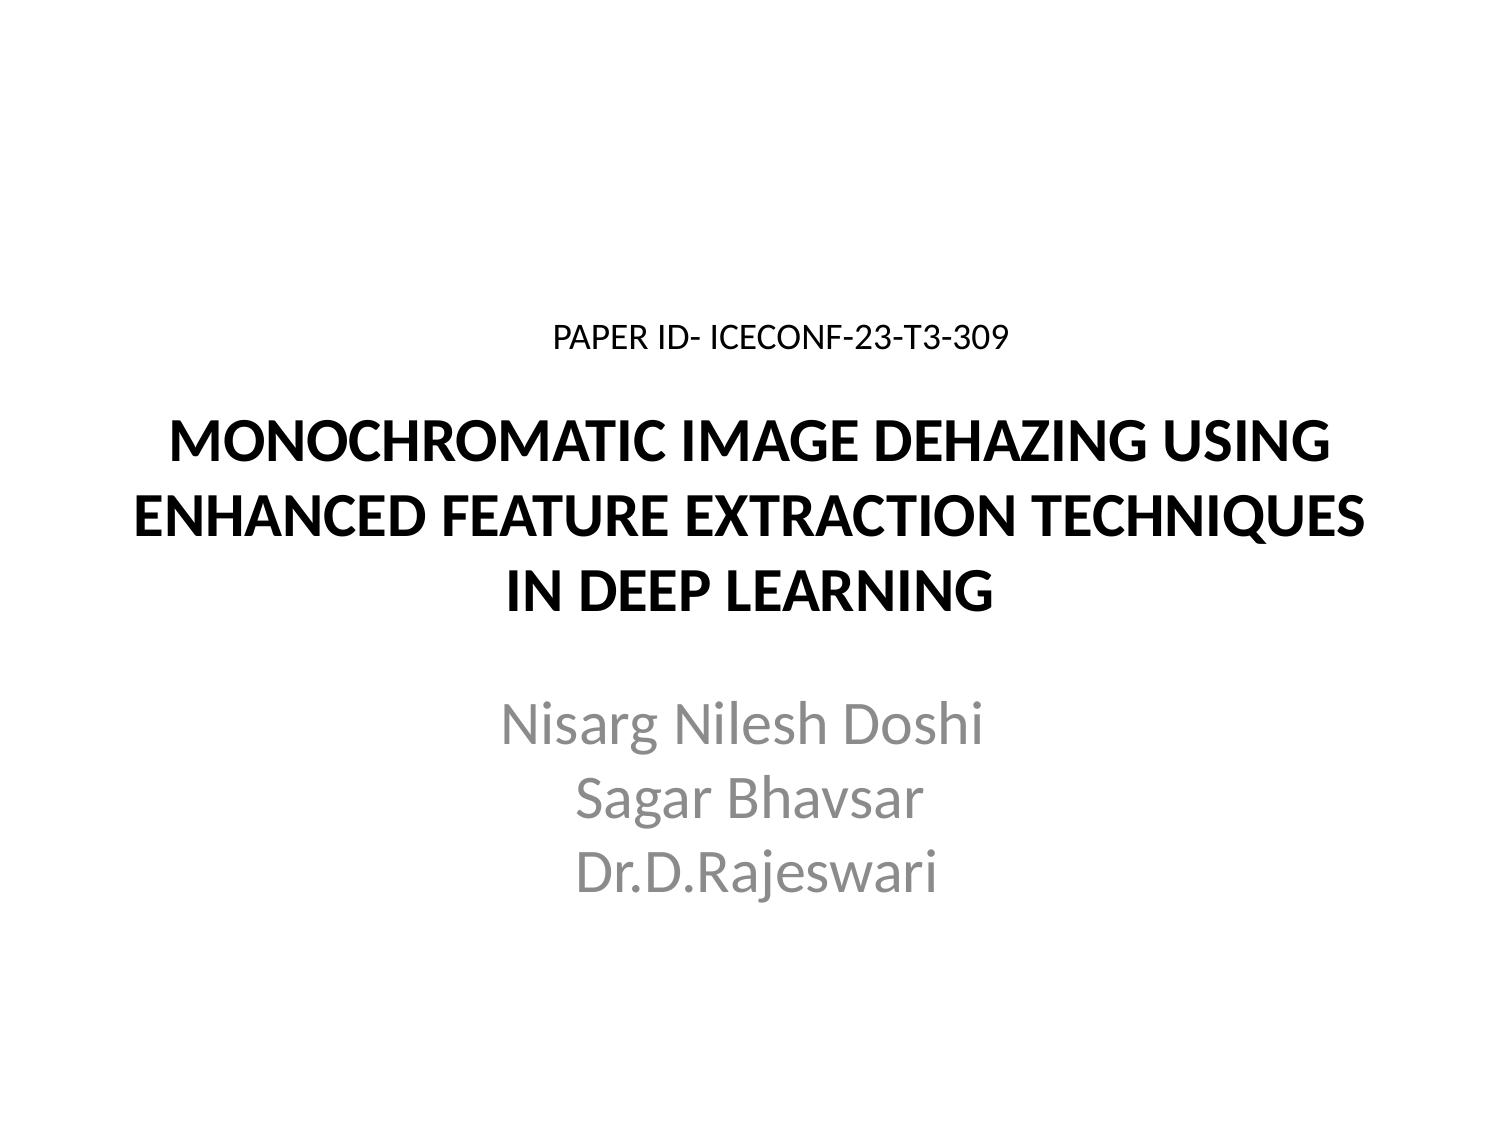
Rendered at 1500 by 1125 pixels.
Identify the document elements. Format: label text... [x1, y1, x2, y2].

subtitle Nisarg Nilesh Doshi Sagar Bhavsar Dr.D.Rajeswari [225, 675, 1275, 1000]
title MONOCHROMATIC IMAGE DEHAZING USING ENHANCED FEATURE EXTRACTION TECHNIQUES IN DEEP LEARNING [112, 390, 1388, 633]
text_box PAPER ID- ICECONF-23-T3-309 [287, 304, 1275, 365]
